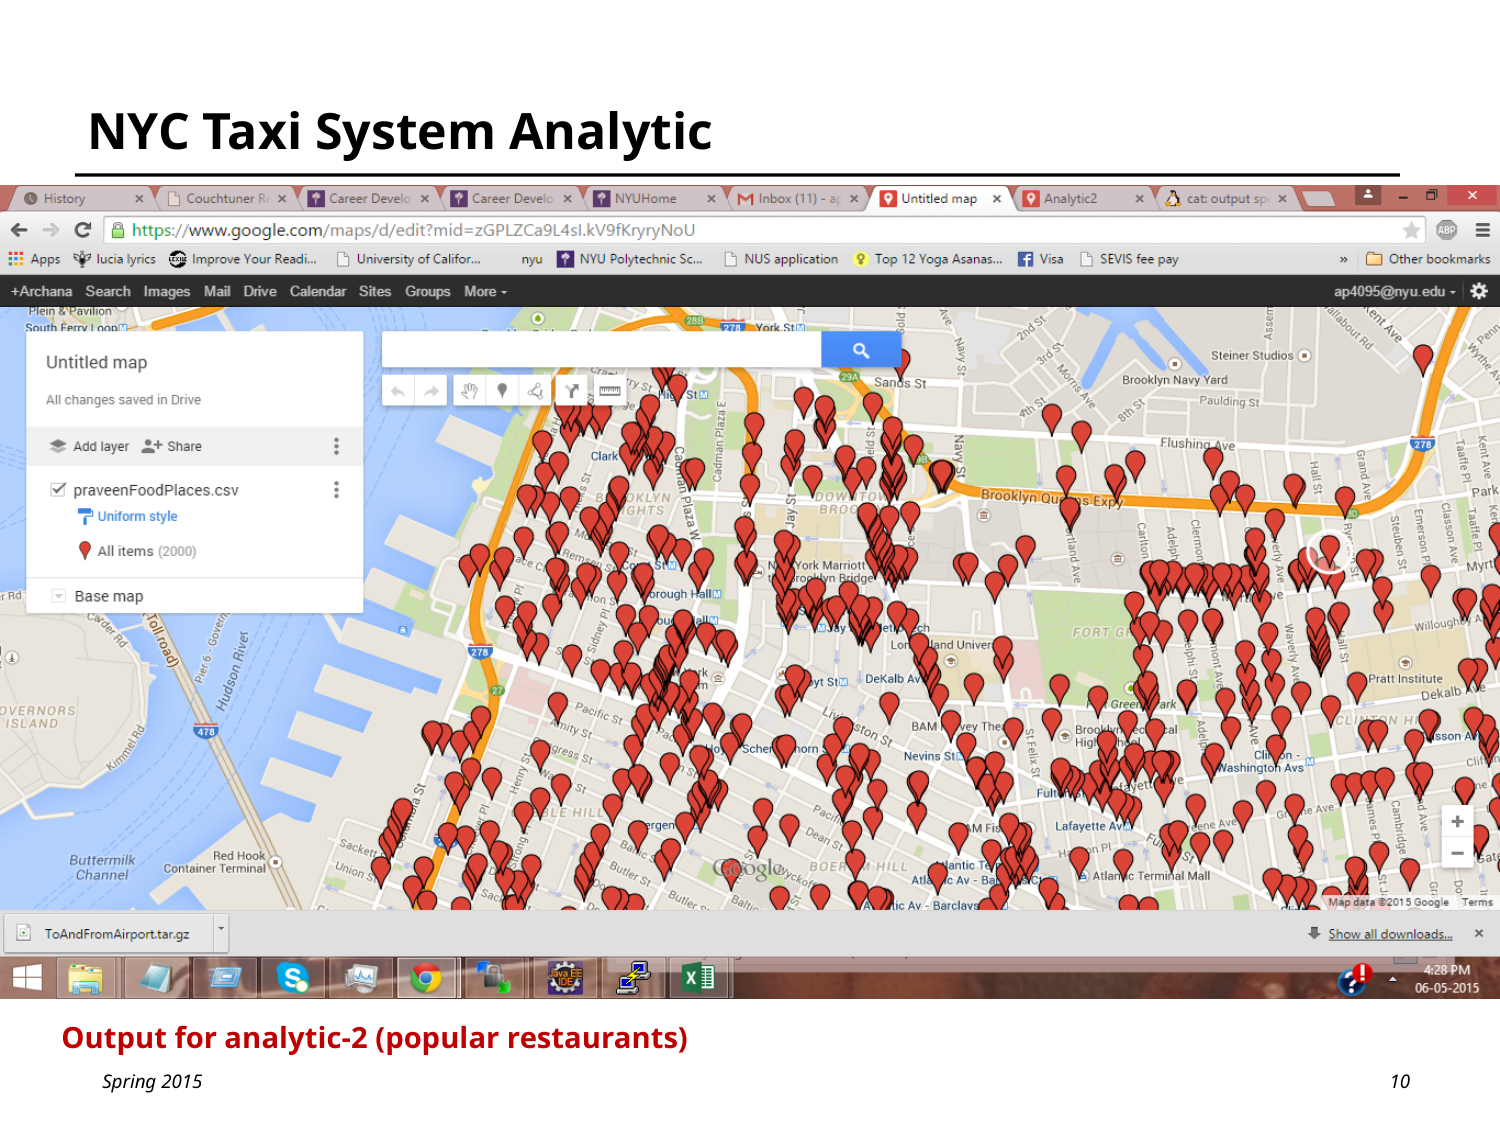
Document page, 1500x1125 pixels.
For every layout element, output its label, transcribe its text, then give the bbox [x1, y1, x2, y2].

slide_number 10 [1074, 1062, 1425, 1100]
text_box Output for analytic-2 (popular restaurants) [46, 1011, 1197, 1062]
picture [0, 185, 1500, 999]
text_box NYC Taxi System Analytic [72, 92, 836, 183]
